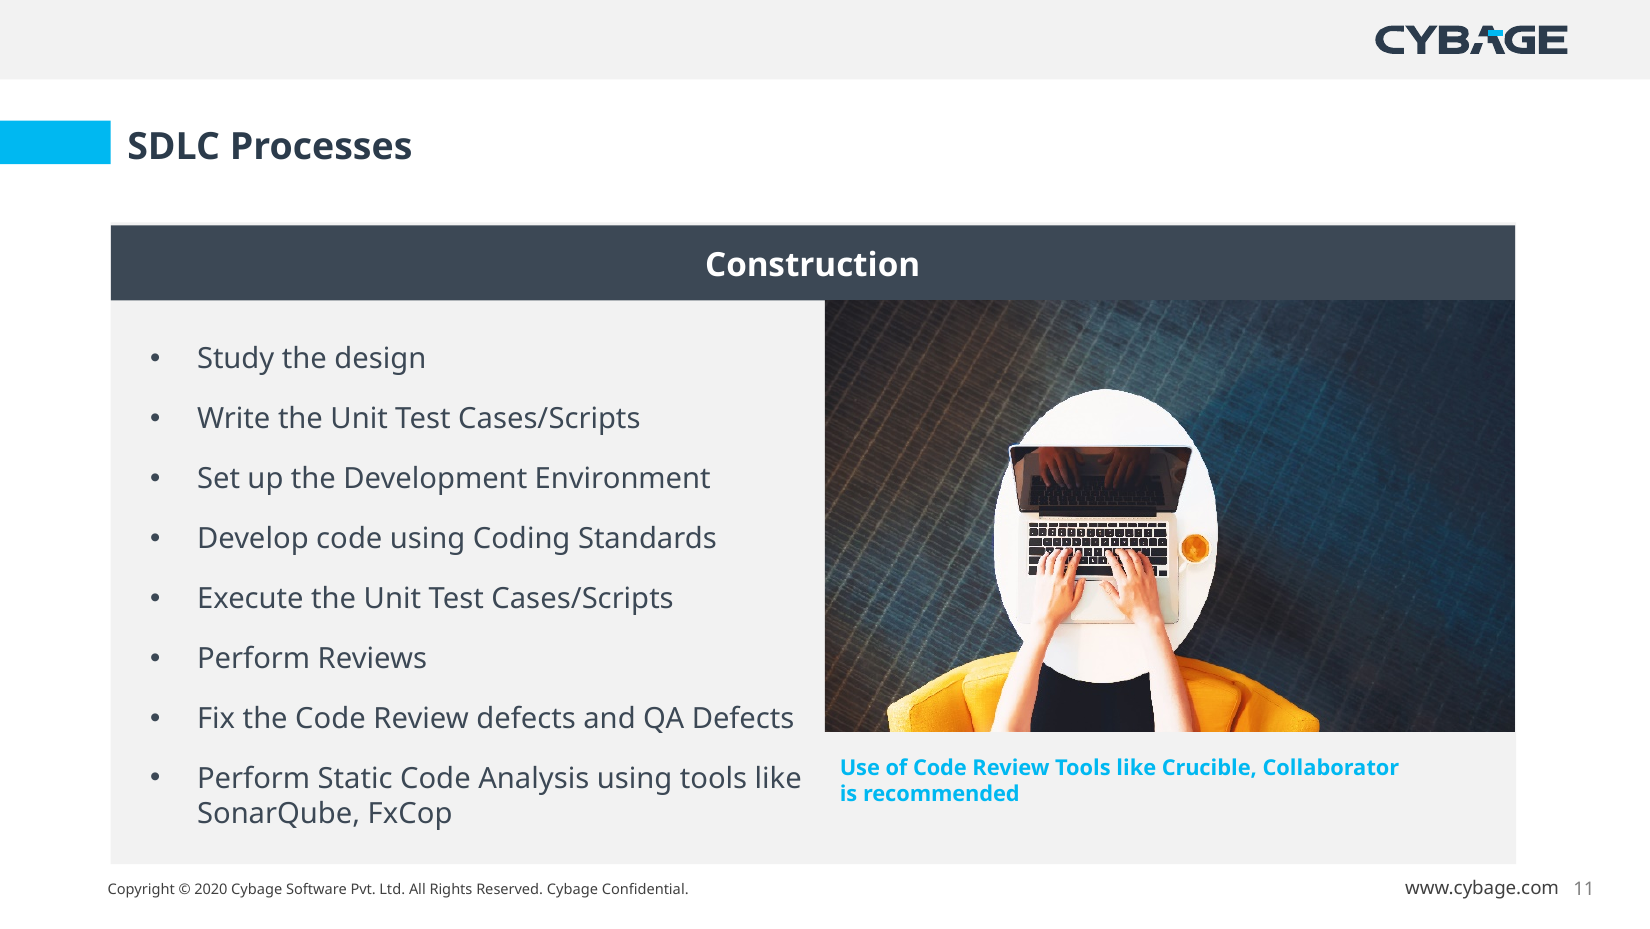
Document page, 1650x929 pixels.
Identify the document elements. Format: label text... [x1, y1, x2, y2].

picture [824, 299, 1516, 733]
text_box [0, 118, 110, 166]
text_box [109, 220, 1518, 301]
text_box Use of Code Review Tools like Crucible, Collaborator is recommended [824, 745, 1438, 814]
text_box Study the design Write the Unit Test Cases/Scripts Set up the Development Environment Develop code using Coding Standards Execute the Unit Test Cases/Scripts Perform Reviews Fix the Code Review defects and QA Defects Perform Static Code Analysis using tools like SonarQube, FxCop [133, 331, 825, 790]
text_box Construction [109, 223, 1517, 302]
text_box [109, 302, 1518, 866]
text_box SDLC Processes [110, 114, 1113, 190]
